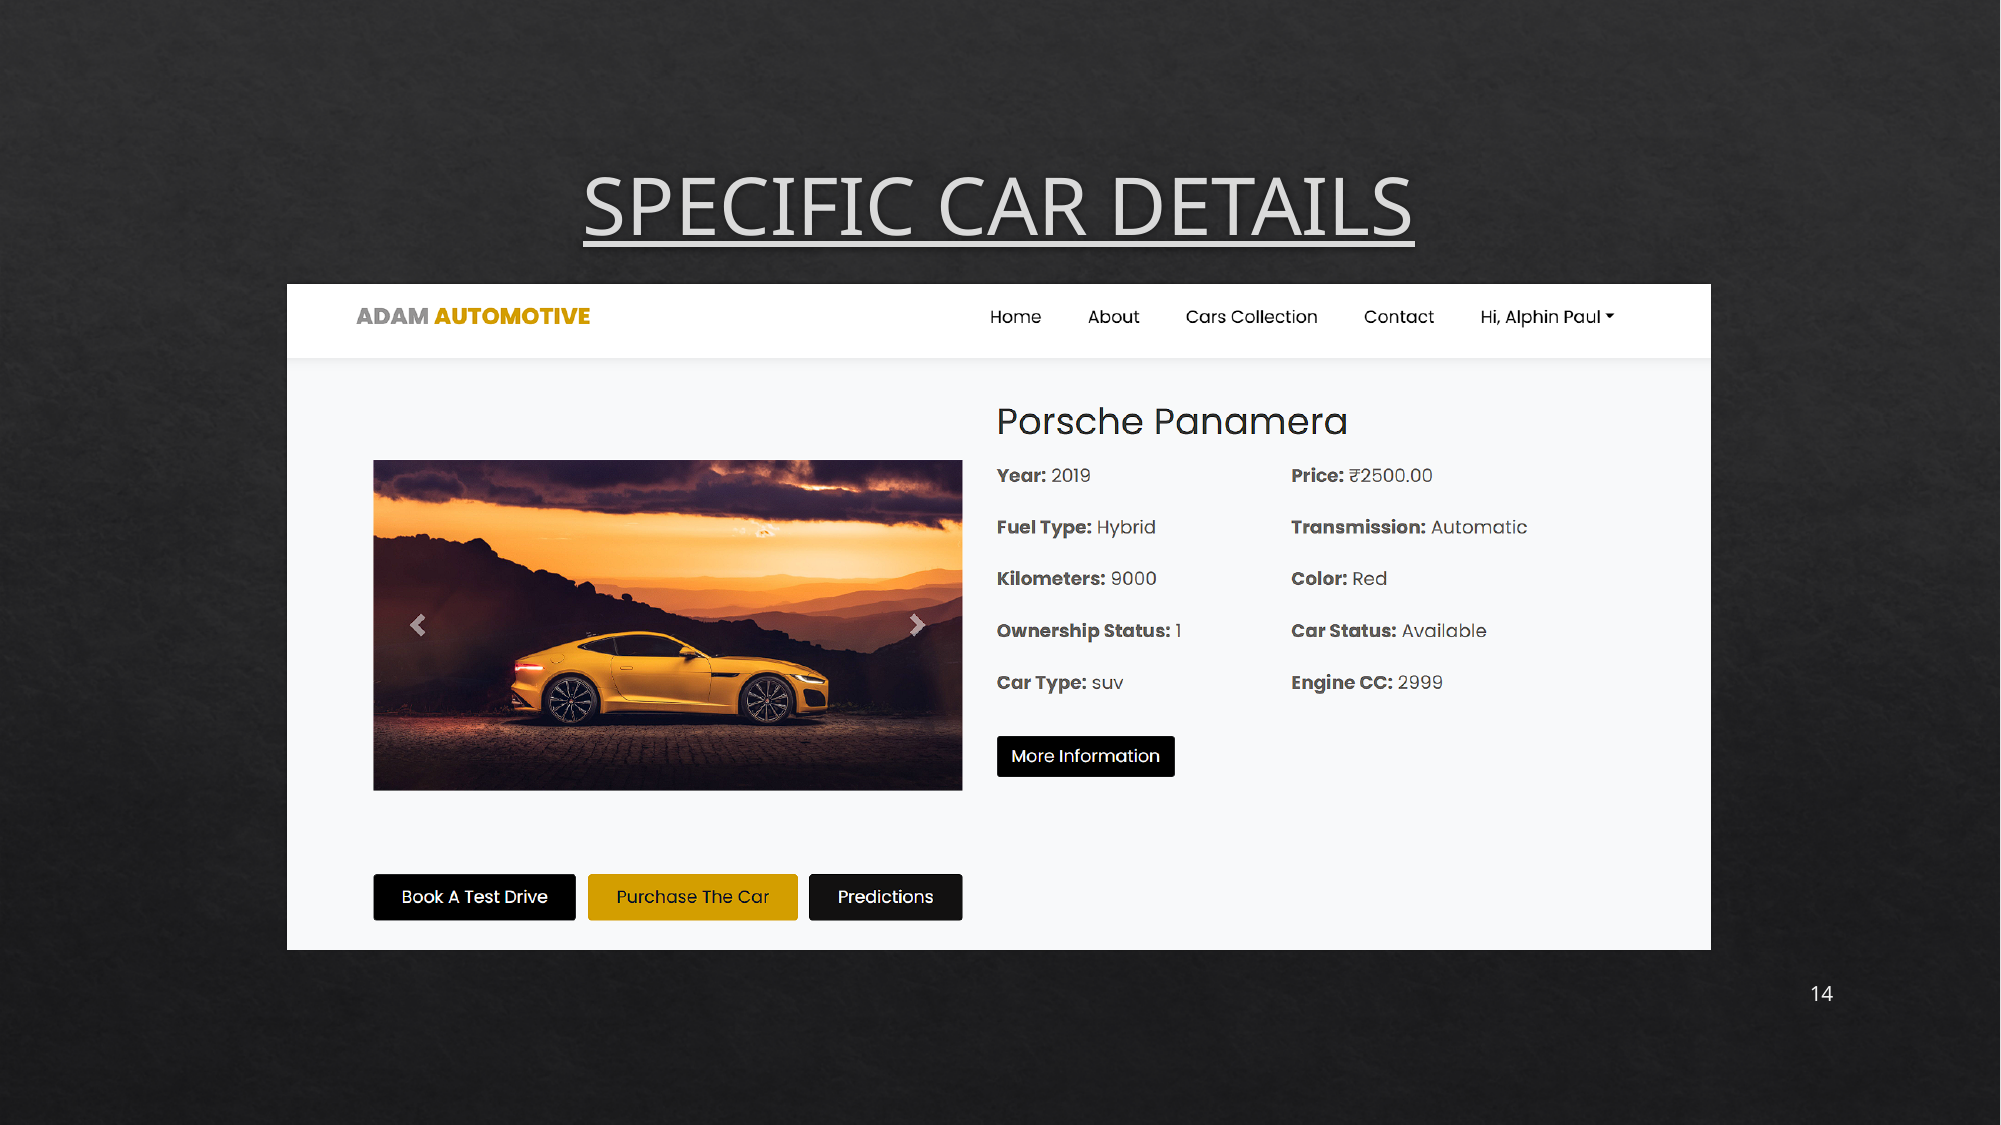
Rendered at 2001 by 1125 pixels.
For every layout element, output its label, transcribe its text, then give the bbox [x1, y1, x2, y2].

slide_number 14 [1724, 965, 1849, 1025]
title SPECIFIC CAR DETAILS [149, 99, 1849, 260]
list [287, 283, 1711, 951]
